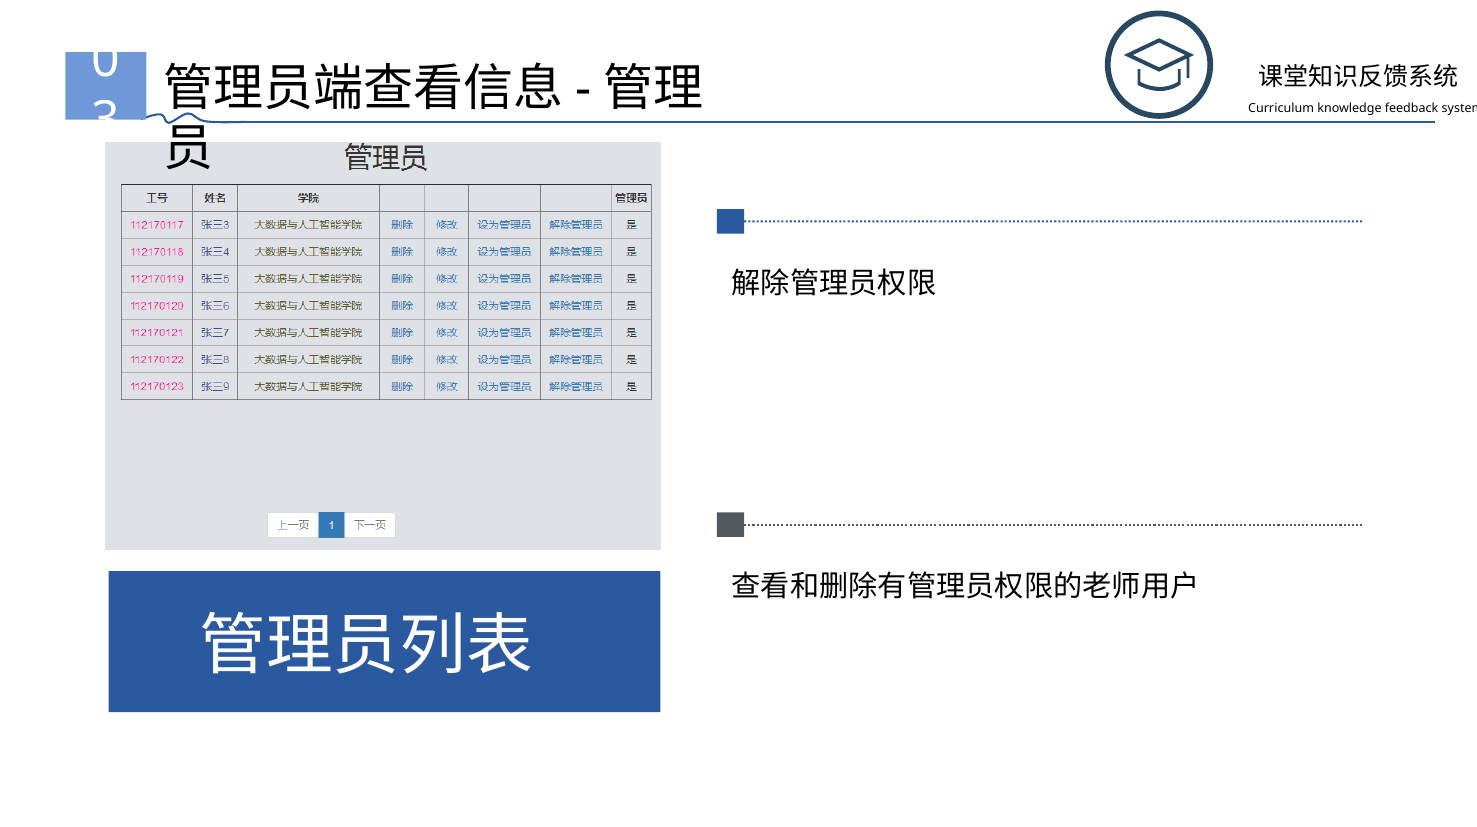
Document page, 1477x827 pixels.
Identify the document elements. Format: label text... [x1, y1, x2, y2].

text_box 解除管理员权限 [716, 246, 1363, 307]
text_box 管理员列表 [108, 570, 661, 713]
text_box 管理员端查看信息-管理员 [148, 47, 757, 183]
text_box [1107, 13, 1211, 116]
text_box 查看和删除有管理员权限的老师用户 [716, 549, 1363, 610]
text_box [716, 209, 1363, 234]
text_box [716, 512, 1363, 537]
picture [105, 142, 661, 550]
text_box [1074, 35, 1477, 132]
text_box 03 [64, 51, 147, 121]
